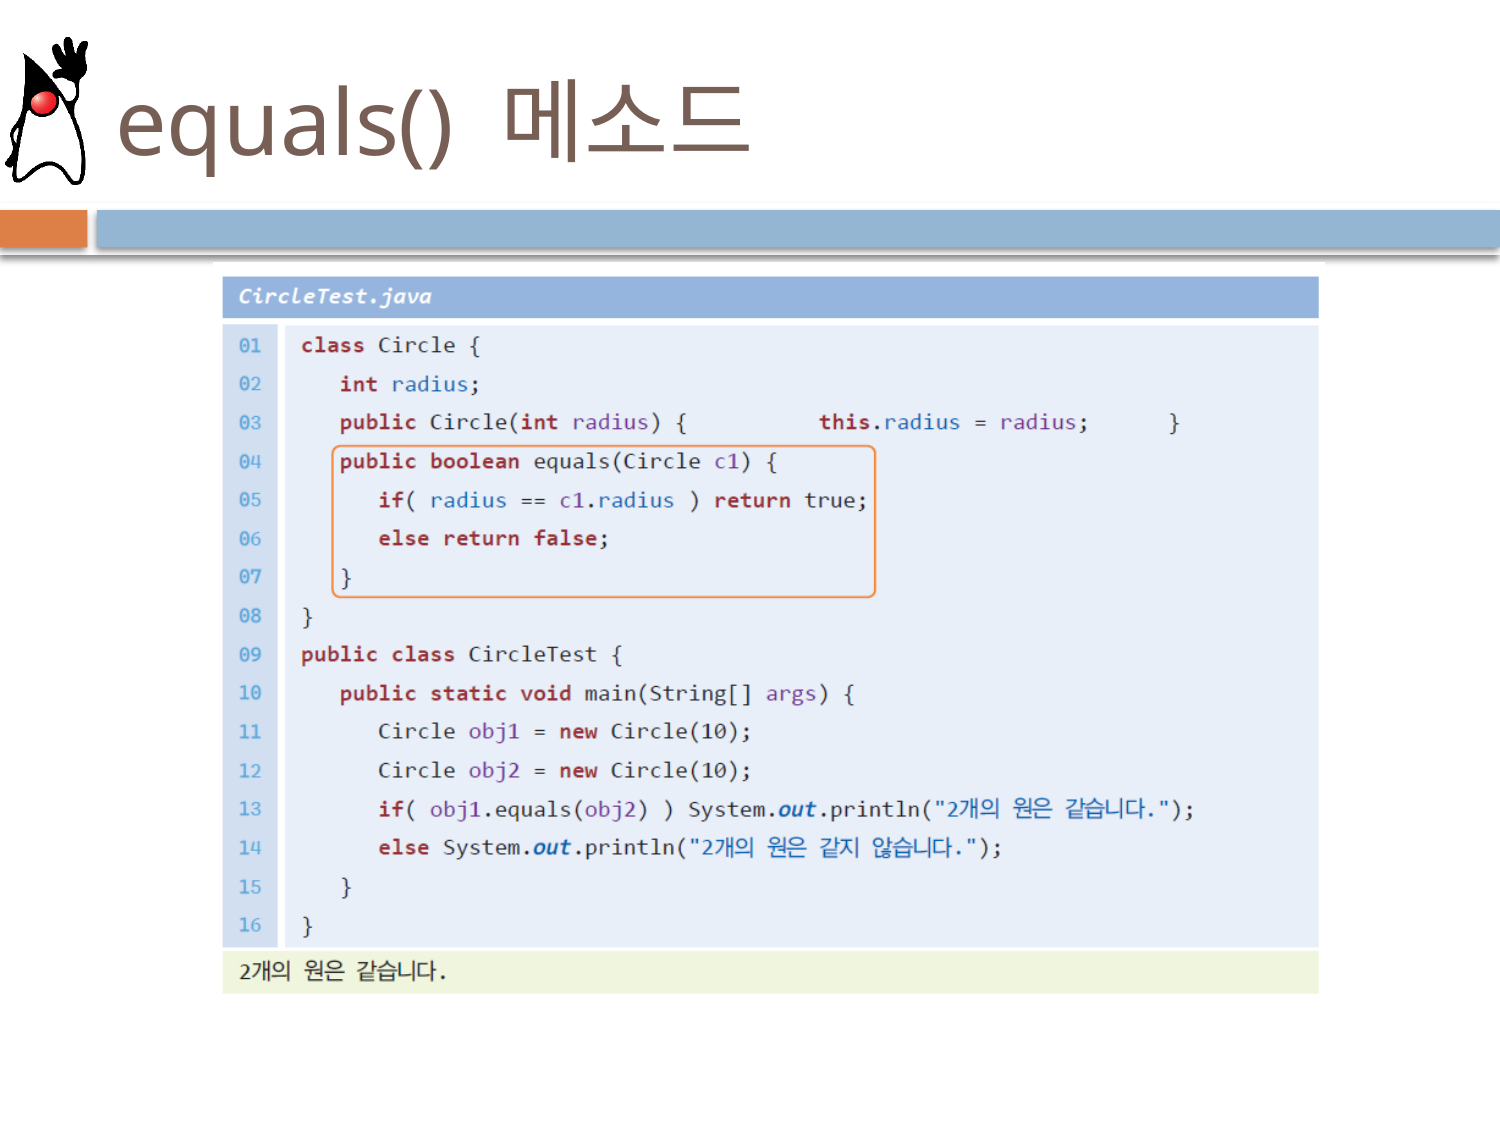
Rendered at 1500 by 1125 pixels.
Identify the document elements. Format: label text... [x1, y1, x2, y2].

picture [5, 37, 88, 185]
title equals() 메소드 [100, 37, 1438, 200]
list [213, 262, 1326, 1001]
